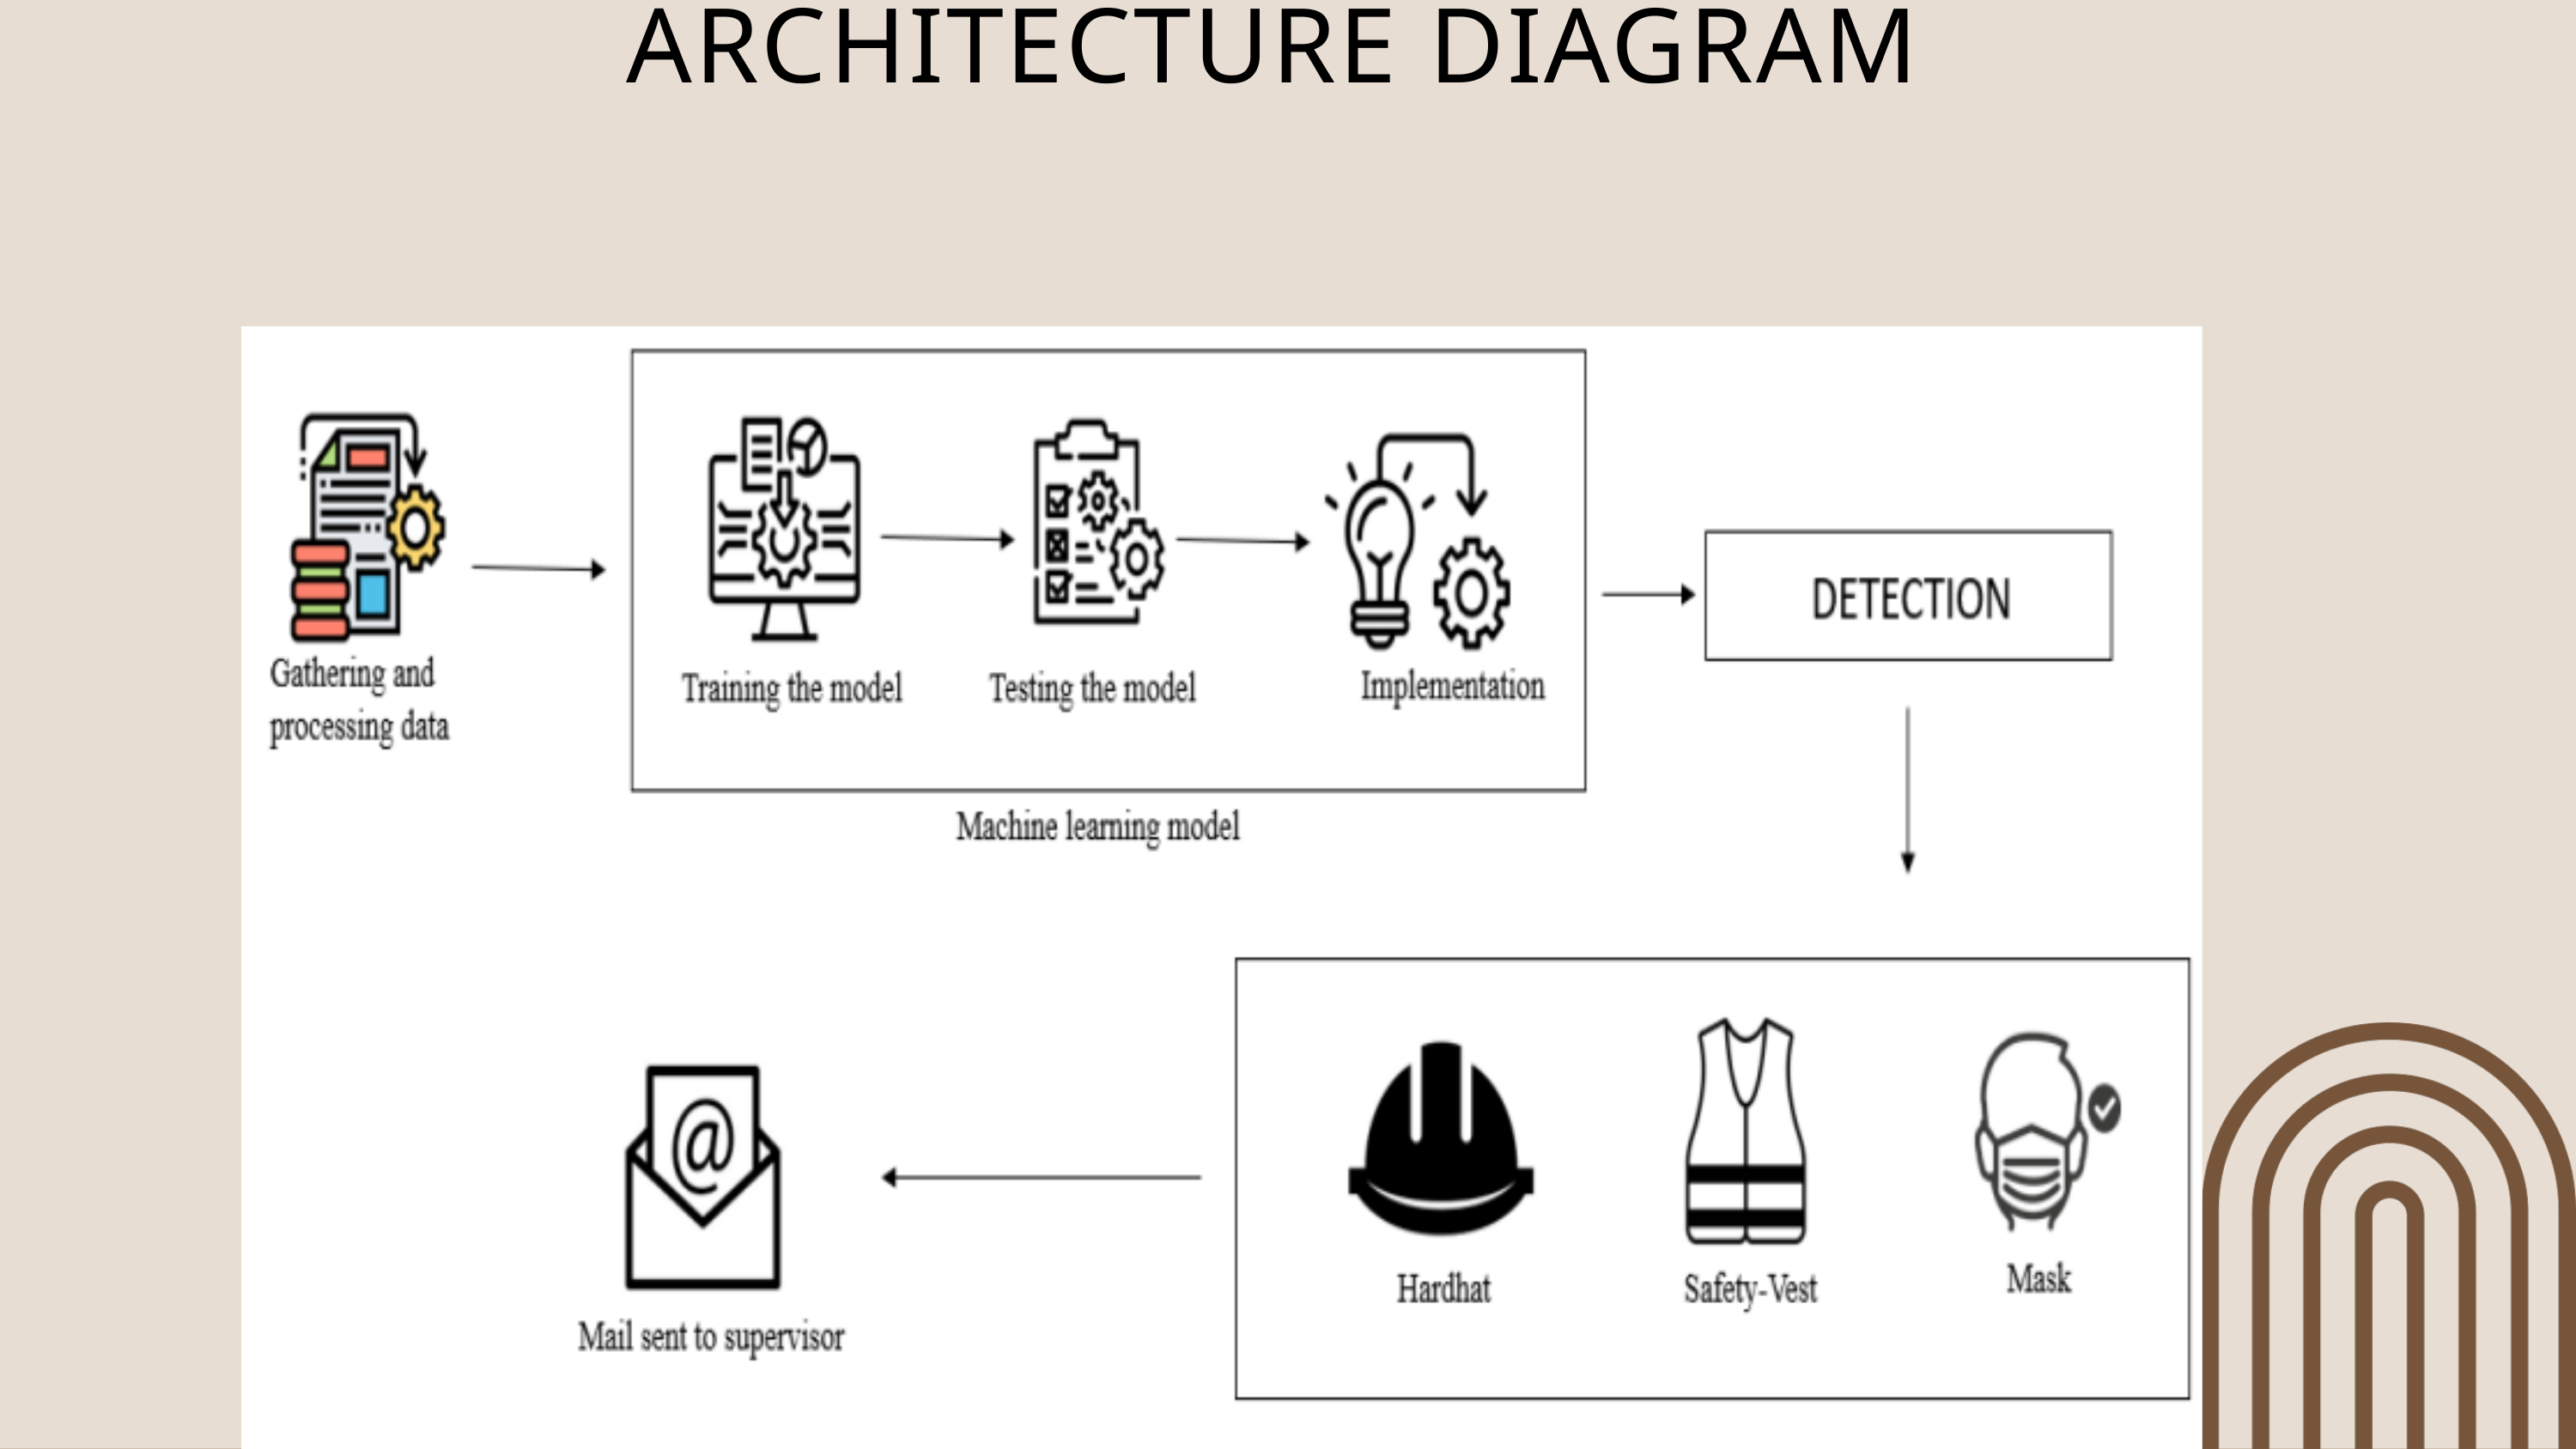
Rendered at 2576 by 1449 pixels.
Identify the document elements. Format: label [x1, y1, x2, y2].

text_box [0, 0, 2576, 1449]
